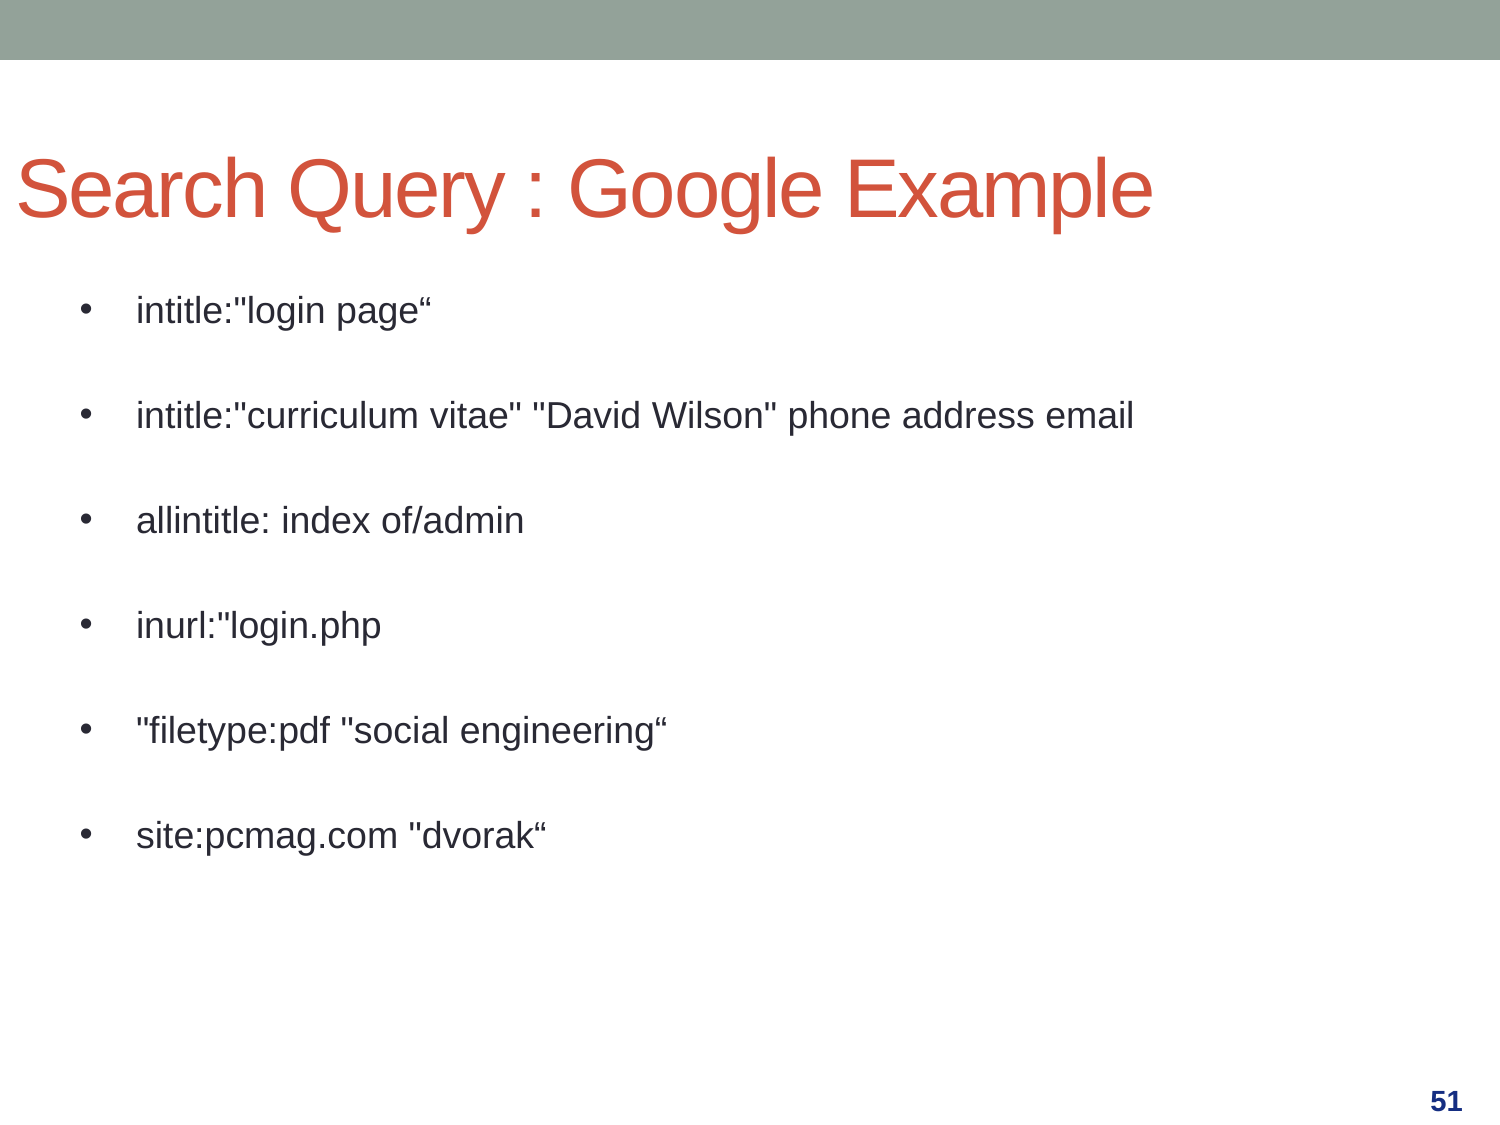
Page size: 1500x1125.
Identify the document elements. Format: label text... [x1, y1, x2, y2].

title Search Query : Google Example [0, 101, 1325, 266]
text_box intitle:"login page“ intitle:"curriculum vitae" "David Wilson" phone address email allintitle: index of/admin inurl:"login.php "filetype:pdf "social engineering“ site:pcmag.com "dvorak“ [64, 278, 1436, 1012]
slide_number 51 [1415, 1070, 1499, 1125]
